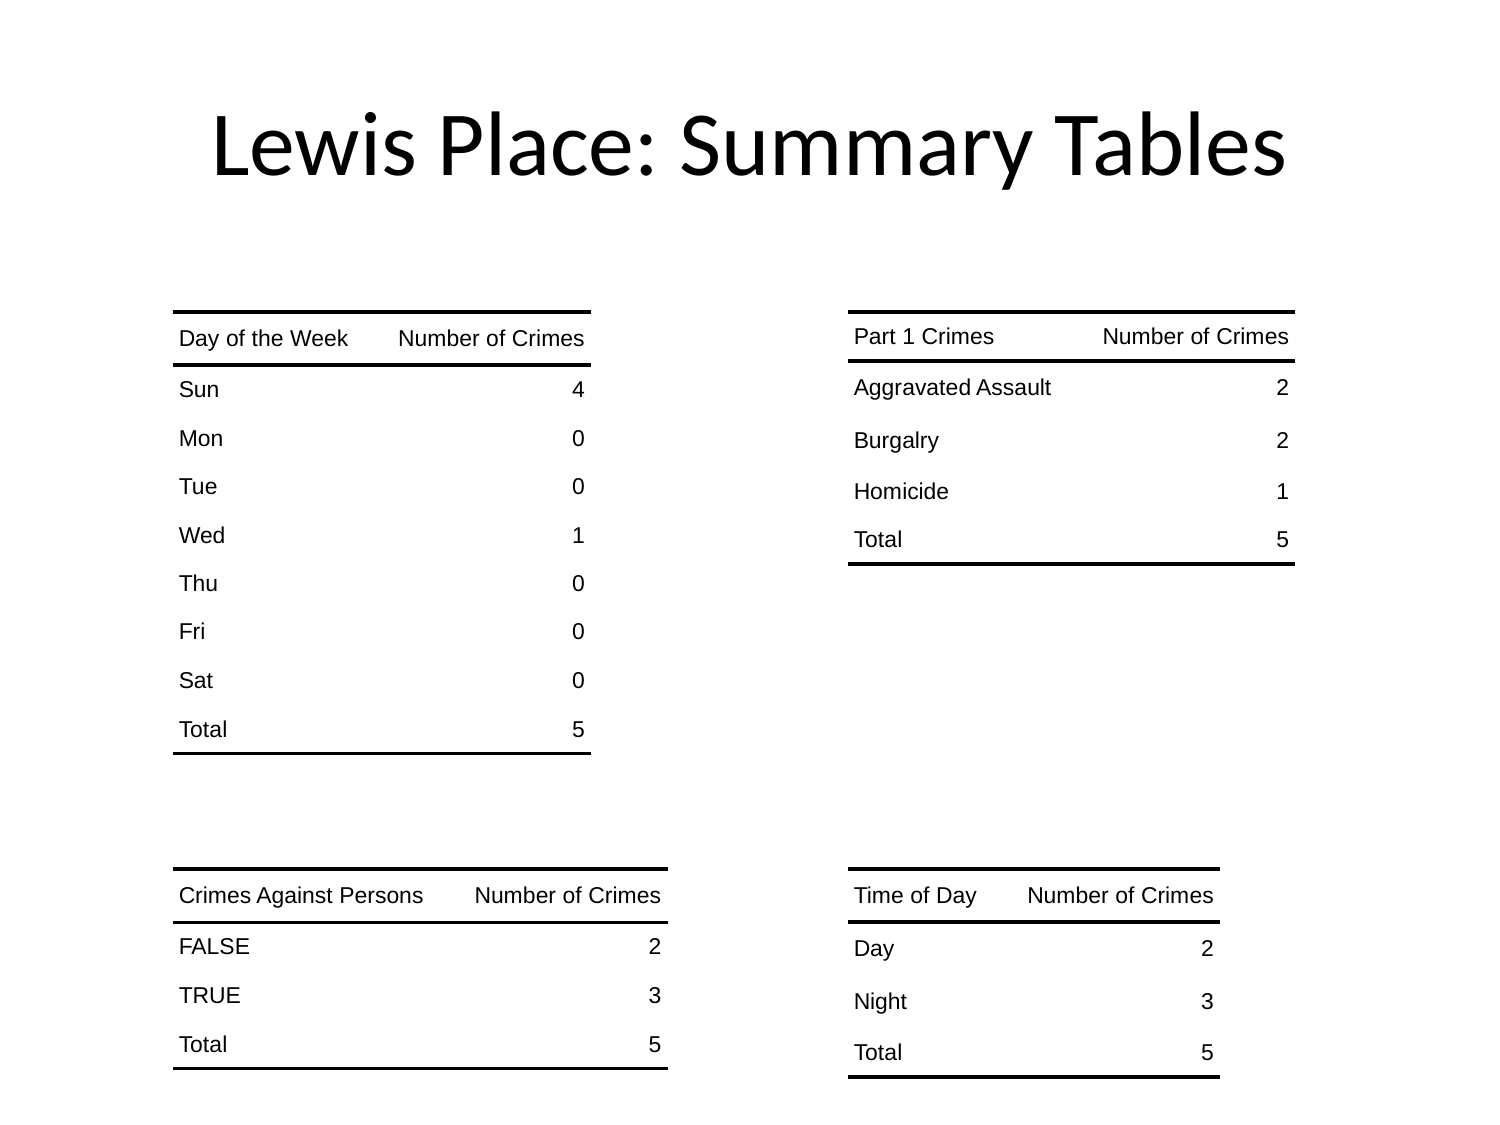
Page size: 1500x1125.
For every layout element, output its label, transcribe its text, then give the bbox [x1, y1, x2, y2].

table_cell 0 [374, 463, 591, 511]
table_cell 2 [1078, 414, 1295, 467]
table_cell Sun [173, 367, 374, 414]
table_cell 0 [374, 608, 591, 656]
table_cell Fri [173, 608, 374, 656]
table_cell 2 [1003, 924, 1220, 975]
table_cell 5 [450, 1020, 668, 1067]
table_cell Total [173, 1020, 450, 1067]
table_cell Total [173, 705, 374, 752]
table_cell TRUE [173, 972, 450, 1020]
table_header Part 1 Crimes [848, 314, 1078, 359]
table_cell 5 [1078, 516, 1295, 562]
table_cell 0 [374, 656, 591, 705]
table_cell Mon [173, 414, 374, 463]
table_cell 2 [450, 924, 668, 972]
table_cell 5 [374, 705, 591, 752]
table_cell 0 [374, 560, 591, 608]
table_cell Burgalry [848, 414, 1078, 467]
table_cell 1 [374, 511, 591, 560]
table_cell 1 [1078, 467, 1295, 516]
table_cell 4 [374, 367, 591, 414]
table_cell Total [848, 1028, 1003, 1075]
table_header Time of Day [848, 871, 1003, 920]
table_cell 2 [1078, 363, 1295, 414]
table_header Number of Crimes [374, 314, 591, 363]
table_header Number of Crimes [1003, 871, 1220, 920]
table_cell 3 [450, 972, 668, 1020]
table_header Day of the Week [173, 314, 374, 363]
table_cell Day [848, 924, 1003, 975]
table_header Number of Crimes [1078, 314, 1295, 359]
table_cell 5 [1003, 1028, 1220, 1075]
table_cell 3 [1003, 975, 1220, 1028]
table_cell Total [848, 516, 1078, 562]
title Lewis Place: Summary Tables [75, 45, 1425, 233]
table_cell Thu [173, 560, 374, 608]
table_cell Tue [173, 463, 374, 511]
table_cell Homicide [848, 467, 1078, 516]
table_cell 0 [374, 414, 591, 463]
table_cell Aggravated Assault [848, 363, 1078, 414]
table_header Number of Crimes [450, 871, 668, 921]
table_cell Night [848, 975, 1003, 1028]
table_header Crimes Against Persons [173, 871, 450, 921]
table_cell FALSE [173, 924, 450, 972]
table_cell Sat [173, 656, 374, 705]
table_cell Wed [173, 511, 374, 560]
